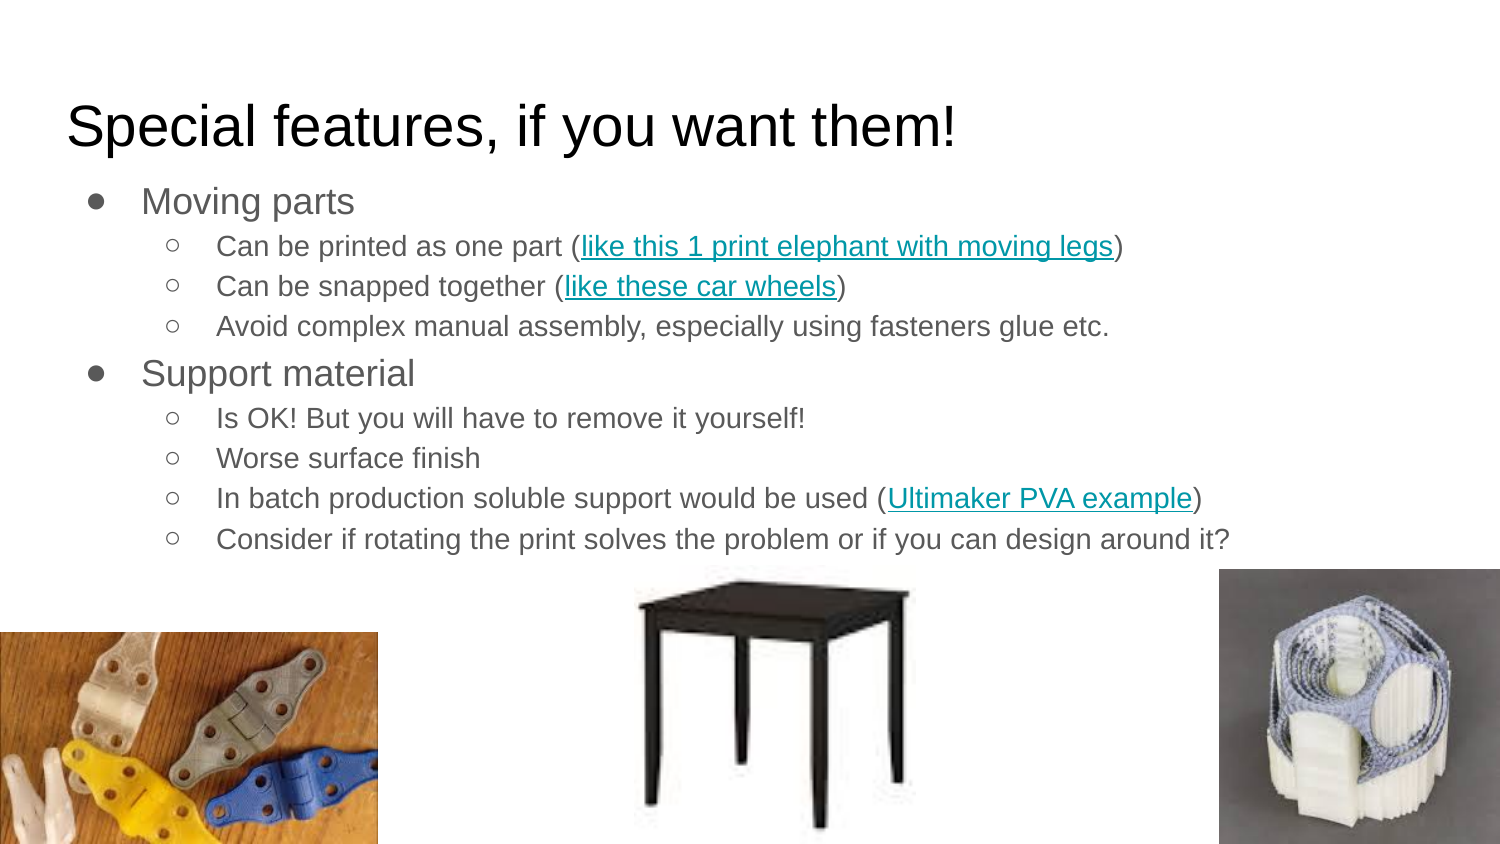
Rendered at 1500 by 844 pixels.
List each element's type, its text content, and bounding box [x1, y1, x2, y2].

picture [0, 631, 378, 844]
picture [1218, 568, 1500, 844]
list Moving parts Can be printed as one part (like this 1 print elephant with moving legs) Can be snapped together (like these car wheels) Avoid complex manual assembly, especially using fasteners glue etc. Support material Is OK! But you will have to remove it yourself! Worse surface finish In batch production soluble support would be used (Ultimaker PVA example) Consider if rotating the print solves the problem or if you can design around it? [51, 155, 1449, 716]
title Special features, if you want them! [51, 72, 1449, 155]
picture [634, 565, 916, 844]
